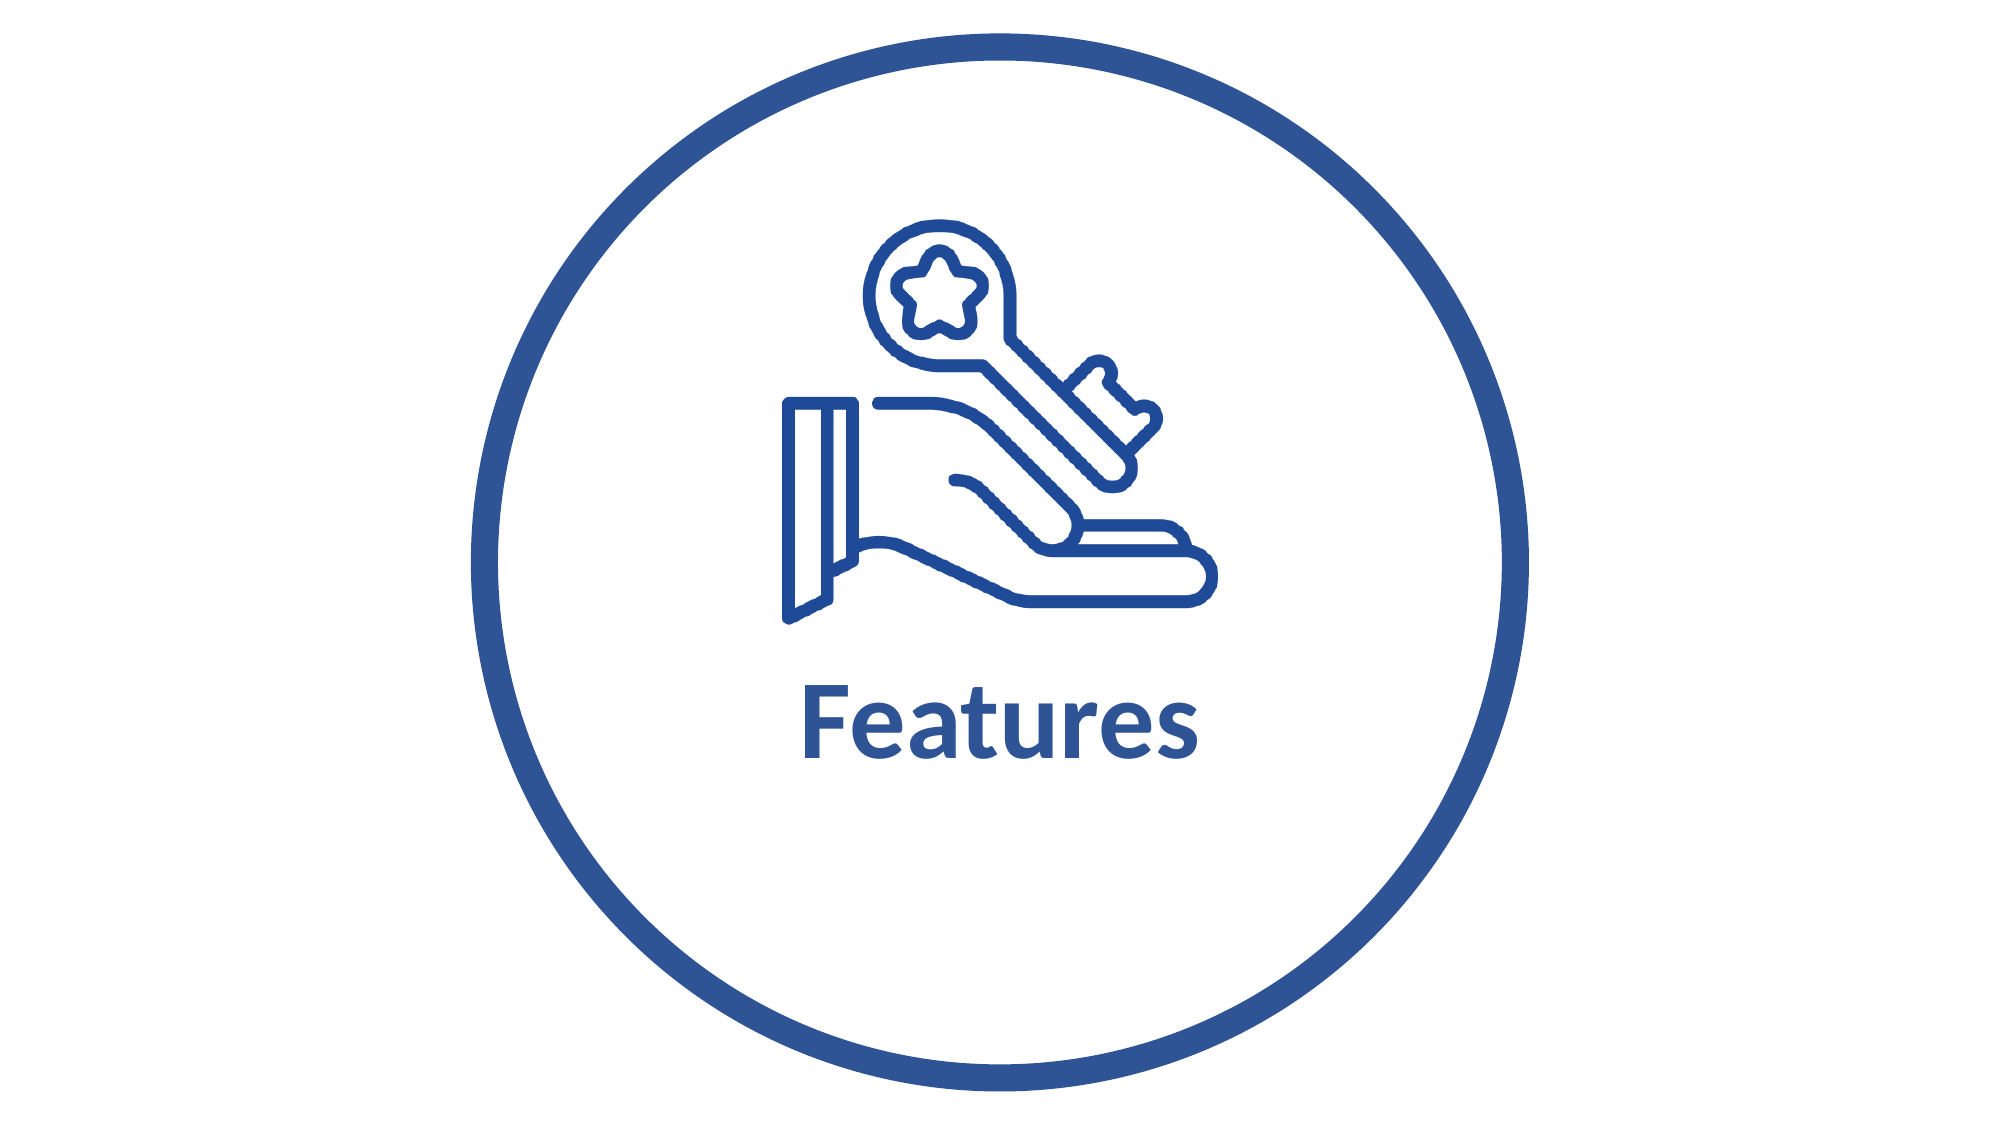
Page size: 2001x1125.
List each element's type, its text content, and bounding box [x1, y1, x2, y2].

picture [782, 203, 1218, 639]
text_box [484, 46, 1516, 1078]
text_box Features [539, 638, 1461, 789]
